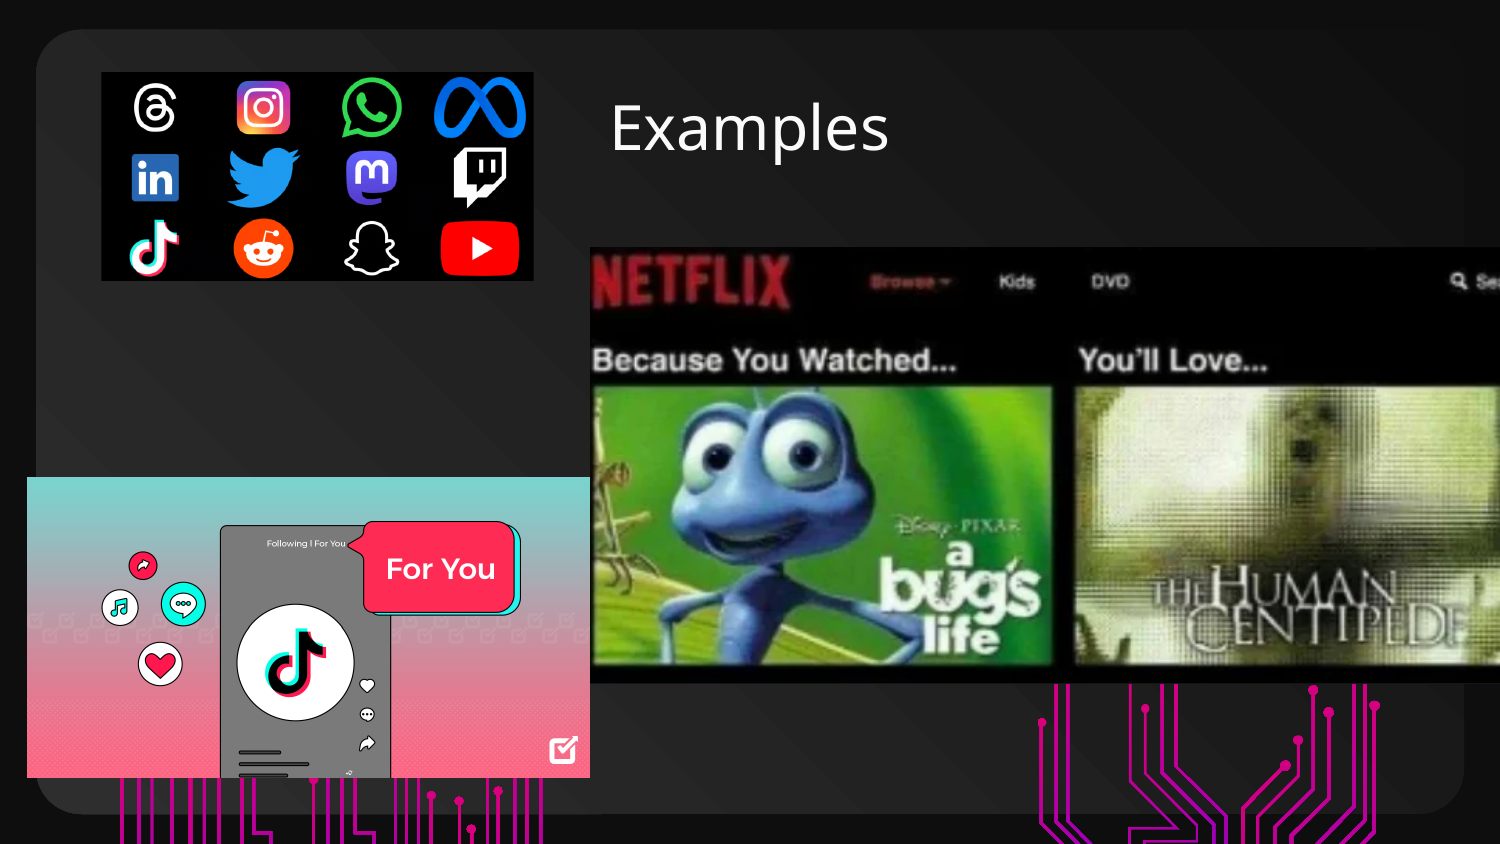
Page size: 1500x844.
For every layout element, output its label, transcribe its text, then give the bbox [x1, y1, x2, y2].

title Examples [535, 72, 1382, 167]
picture [101, 72, 534, 282]
picture [26, 247, 1500, 778]
